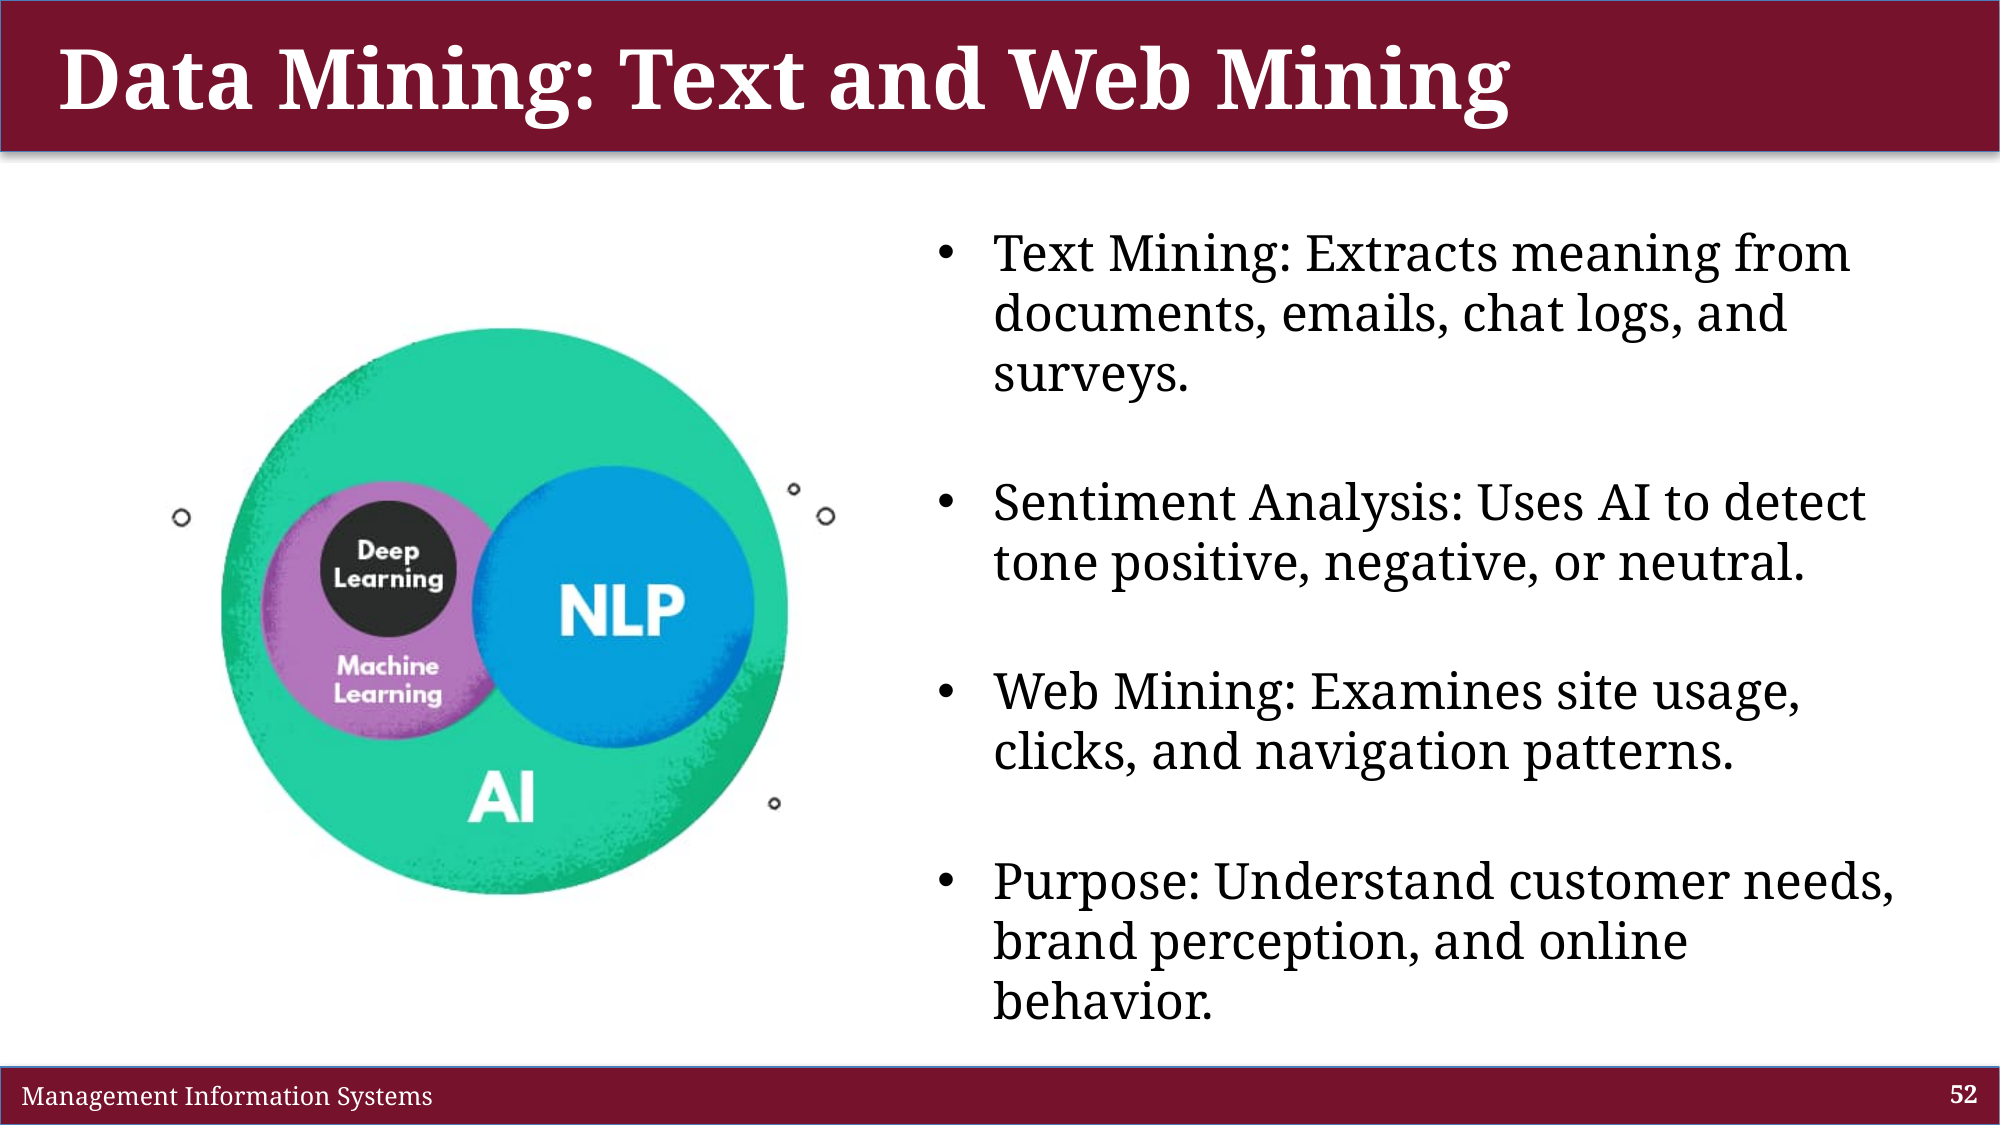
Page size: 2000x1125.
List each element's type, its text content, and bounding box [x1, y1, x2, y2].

picture [88, 233, 923, 985]
text_box [475, 1066, 1649, 1125]
slide_number 52 [1649, 1066, 2000, 1125]
footer Management Information Systems [0, 1066, 475, 1125]
list Text Mining: Extracts meaning from documents, emails, chat logs, and surveys. Sentiment Analysis: Uses AI to detect tone positive, negative, or neutral. Web Mining: Examines site usage, clicks, and navigation patterns. Purpose: Understand customer needs, brand perception, and online behavior. [922, 213, 1911, 1047]
title Data Mining: Text and Web Mining [0, 0, 2000, 152]
